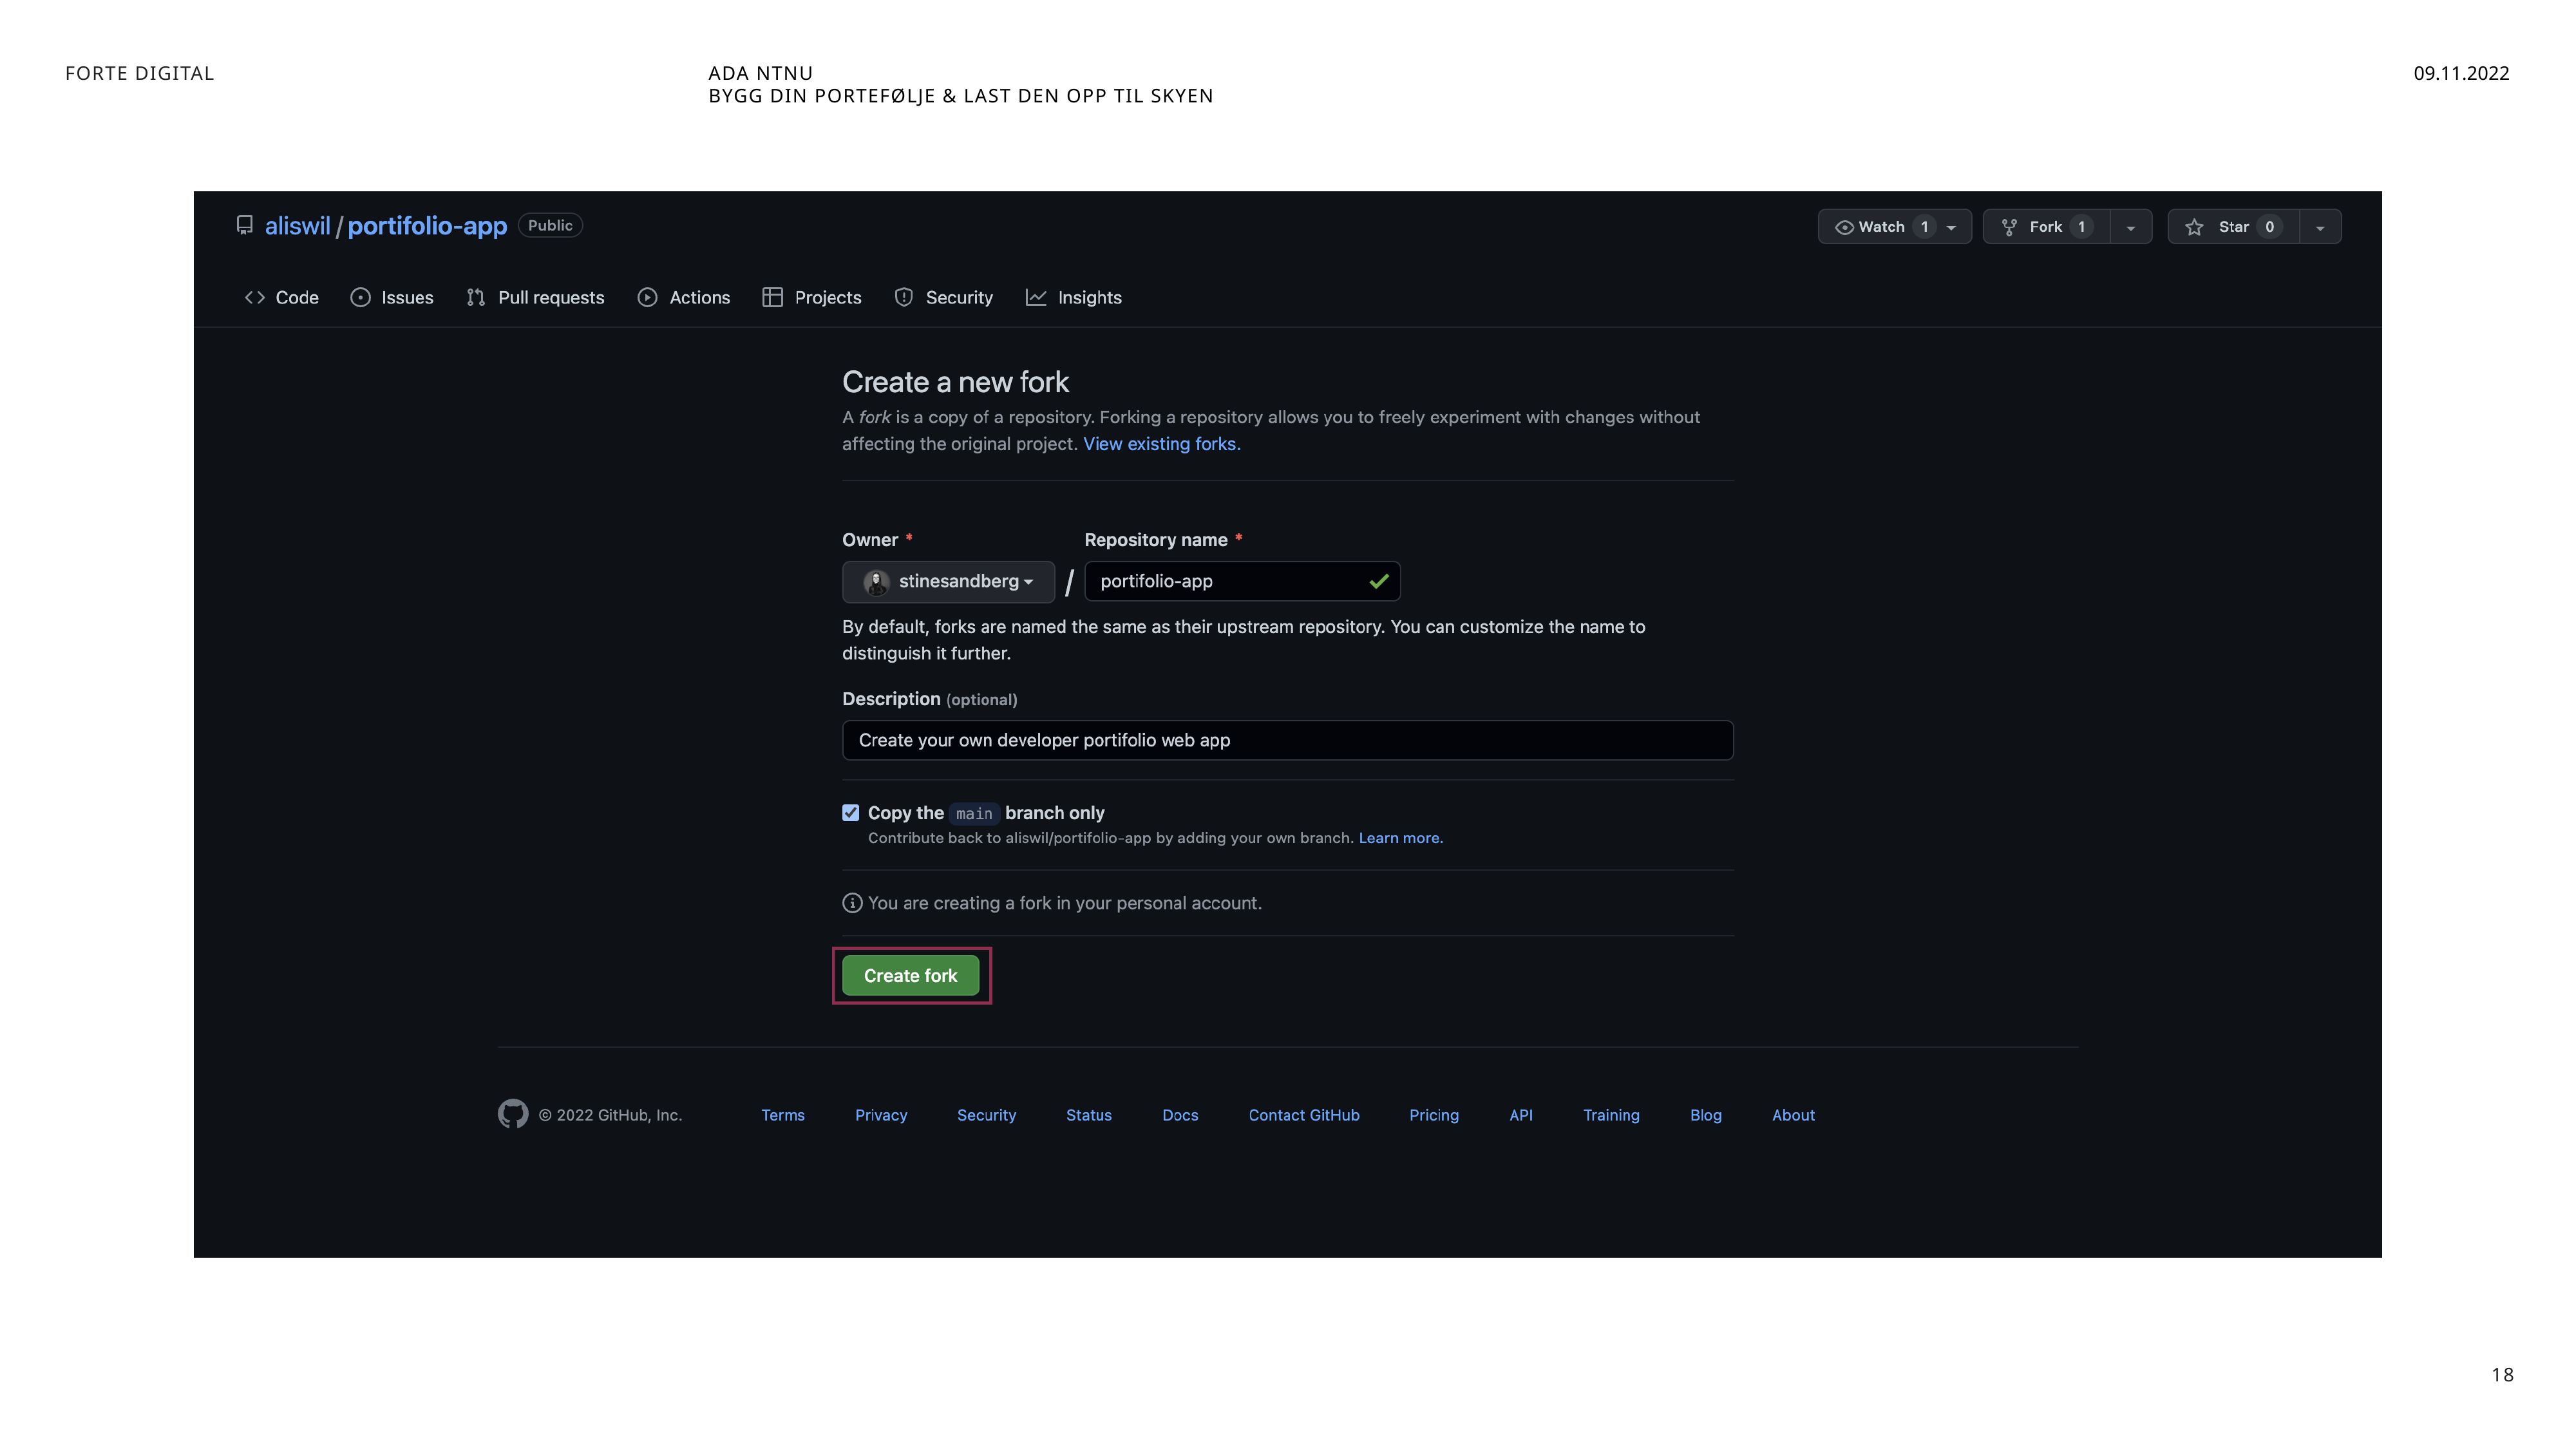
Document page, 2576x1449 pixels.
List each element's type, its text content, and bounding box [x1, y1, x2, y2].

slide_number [2397, 61, 2510, 83]
slide_number 18 [2488, 1367, 2515, 1389]
list ADA NTNU Bygg din portefølje & Last den opp til skyen [708, 61, 1812, 108]
picture [193, 191, 2383, 1258]
